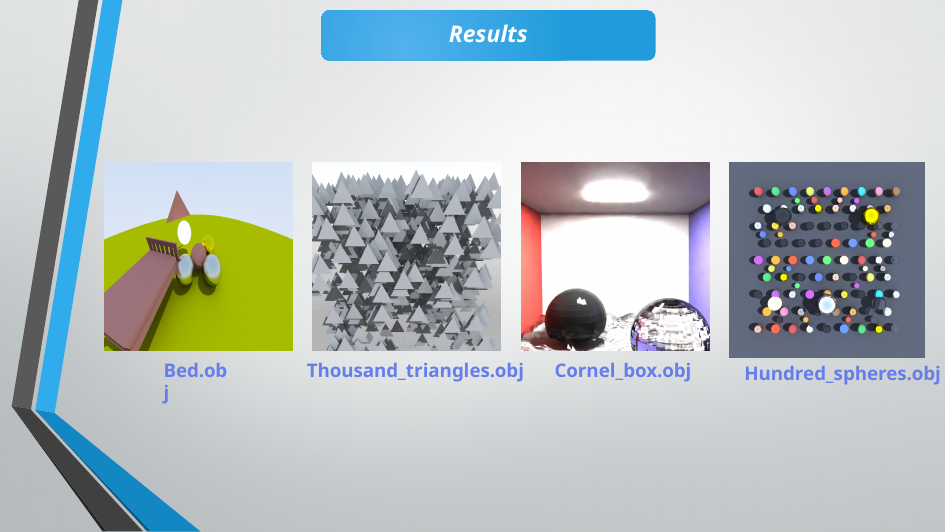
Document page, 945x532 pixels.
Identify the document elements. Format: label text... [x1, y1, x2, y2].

text_box Hundred_spheres.obj [729, 354, 945, 392]
text_box Bed.obj [148, 352, 248, 411]
picture [520, 162, 710, 352]
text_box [321, 9, 656, 61]
picture [729, 162, 926, 359]
text_box Cornel_box.obj [539, 351, 729, 389]
picture [104, 162, 293, 352]
text_box Thousand_triangles.obj [292, 351, 539, 389]
picture [312, 162, 502, 352]
